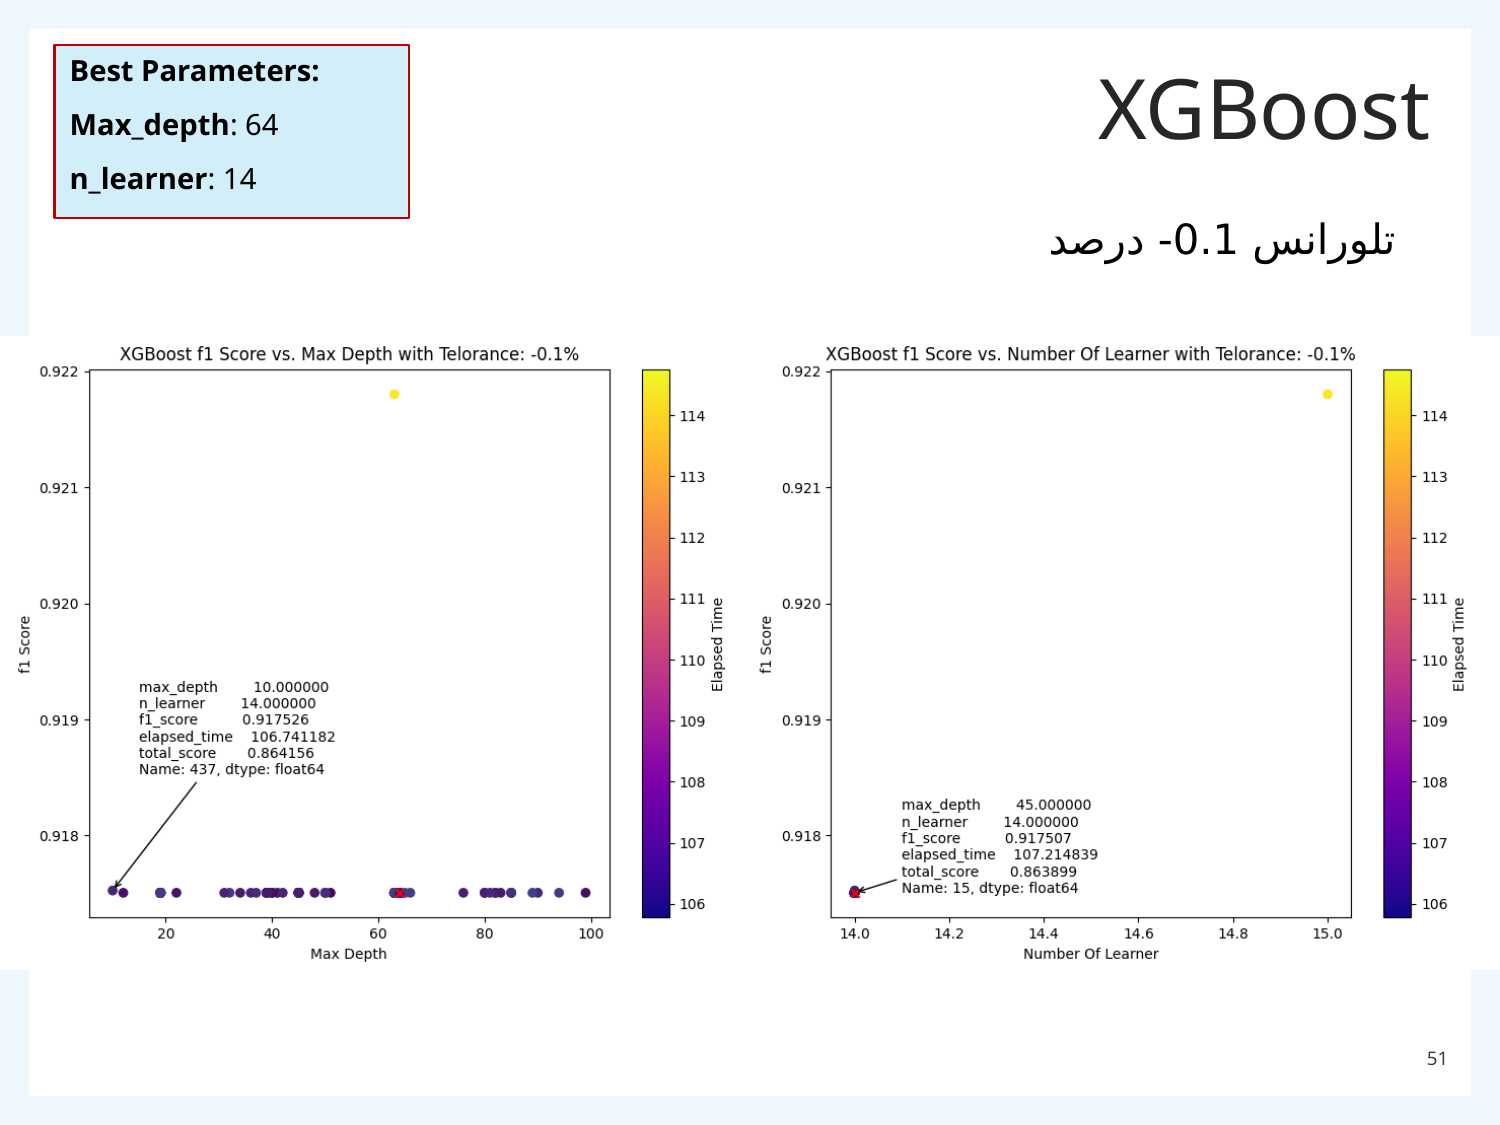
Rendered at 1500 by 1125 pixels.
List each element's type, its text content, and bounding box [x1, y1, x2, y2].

picture [0, 336, 1500, 970]
slide_number 51 [1283, 1035, 1464, 1080]
title XGBoost [185, 0, 1446, 225]
text_box تلورانس 0.1- درصد [451, 205, 1411, 271]
list Best Parameters: Max_depth: 64 n_learner: 14 [53, 44, 410, 219]
